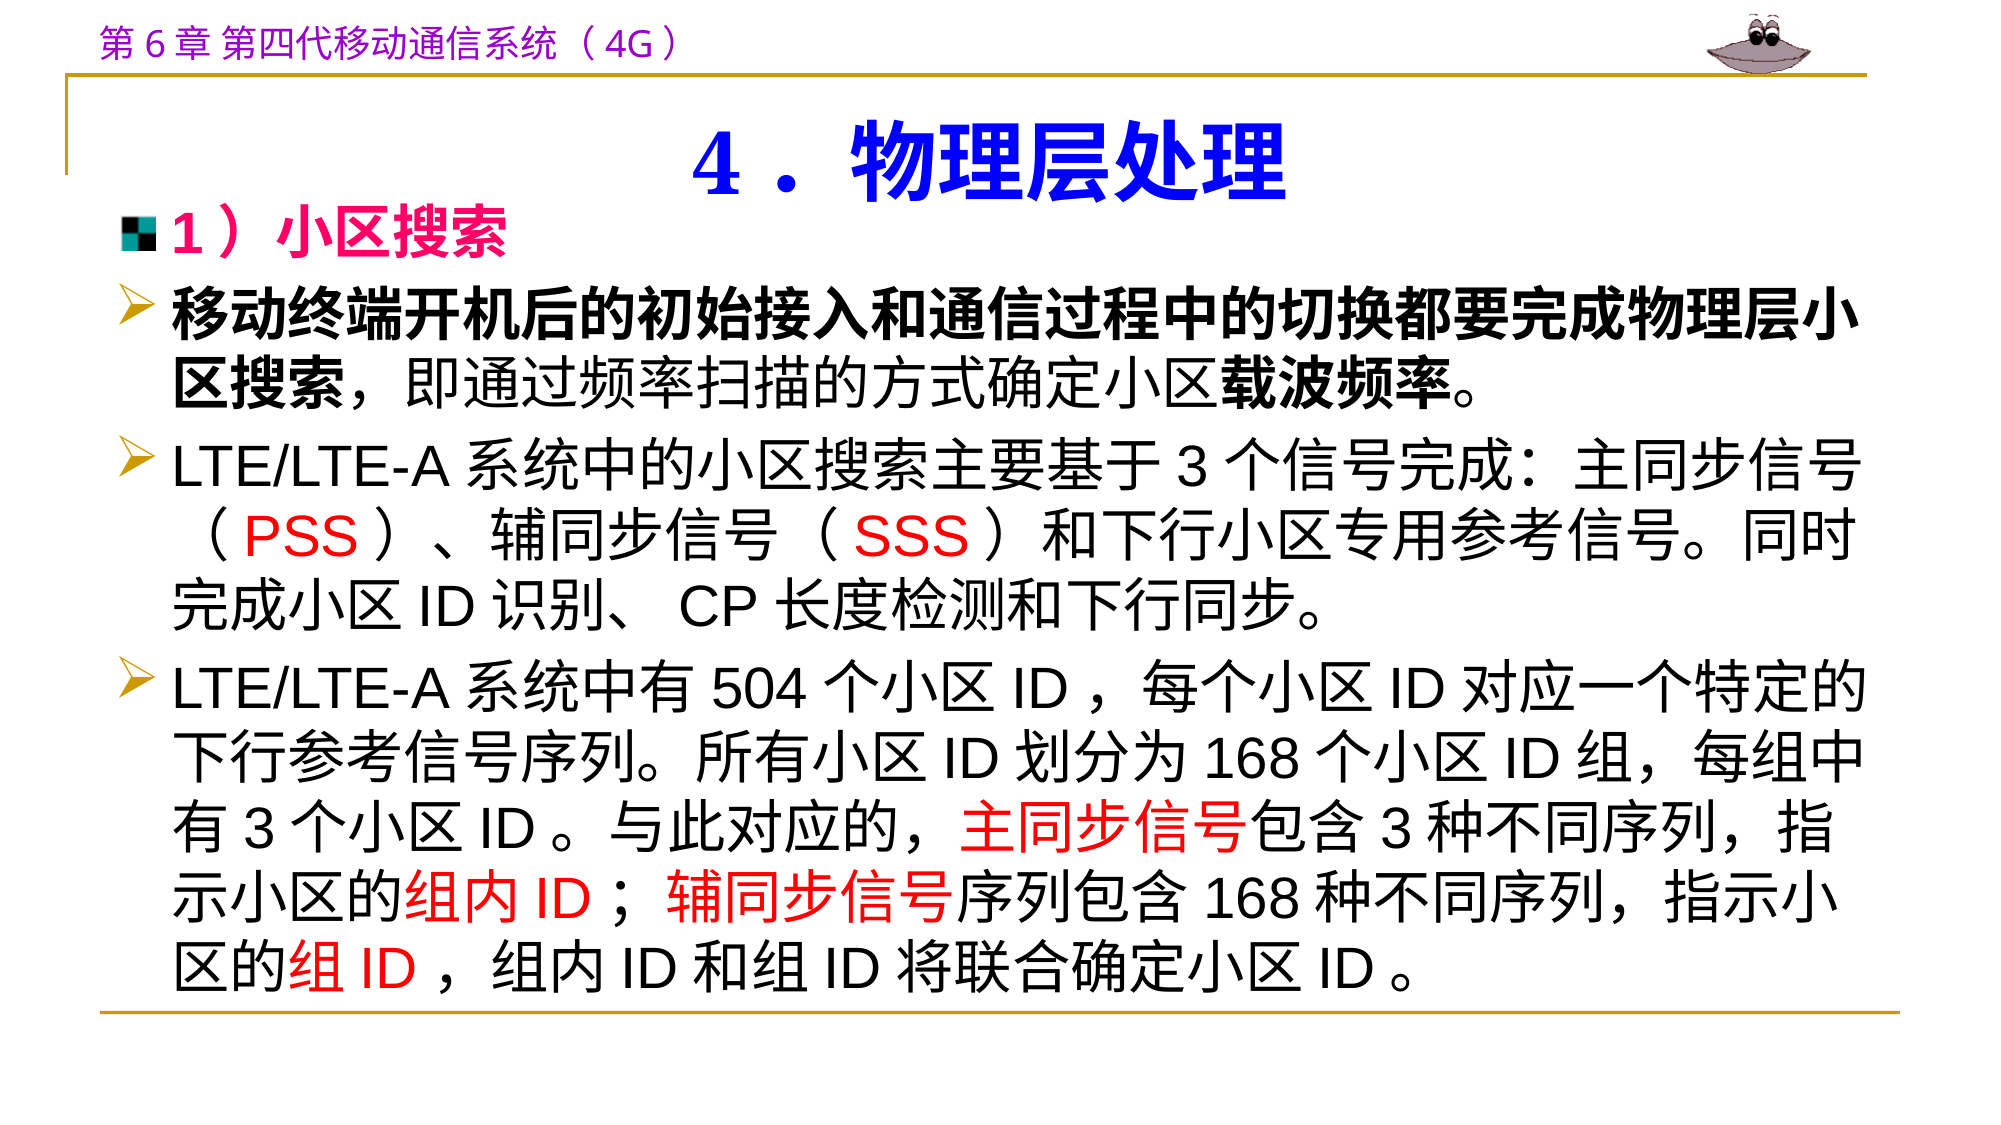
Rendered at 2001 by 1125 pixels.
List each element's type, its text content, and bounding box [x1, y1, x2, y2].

picture [114, 209, 156, 251]
list 1）小区搜索 移动终端开机后的初始接入和通信过程中的切换都要完成物理层小区搜索，即通过频率扫描的方式确定小区载波频率。 LTE/LTE-A系统中的小区搜索主要基于3个信号完成：主同步信号（PSS）、辅同步信号（SSS）和下行小区专用参考信号。同时完成小区ID识别、CP长度检测和下行同步。 LTE/LTE-A系统中有504个小区ID，每个小区ID对应一个特定的下行参考信号序列。所有小区ID划分为168个小区ID组，每组中有3个小区ID。与此对应的，主同步信号包含3种不同序列，指示小区的组内ID；辅同步信号序列包含168种不同序列，指示小区的组ID，组内ID和组ID将联合确定小区ID。 [99, 187, 1901, 931]
picture [1650, 0, 1817, 87]
title 4．物理层处理 [99, 99, 1901, 187]
